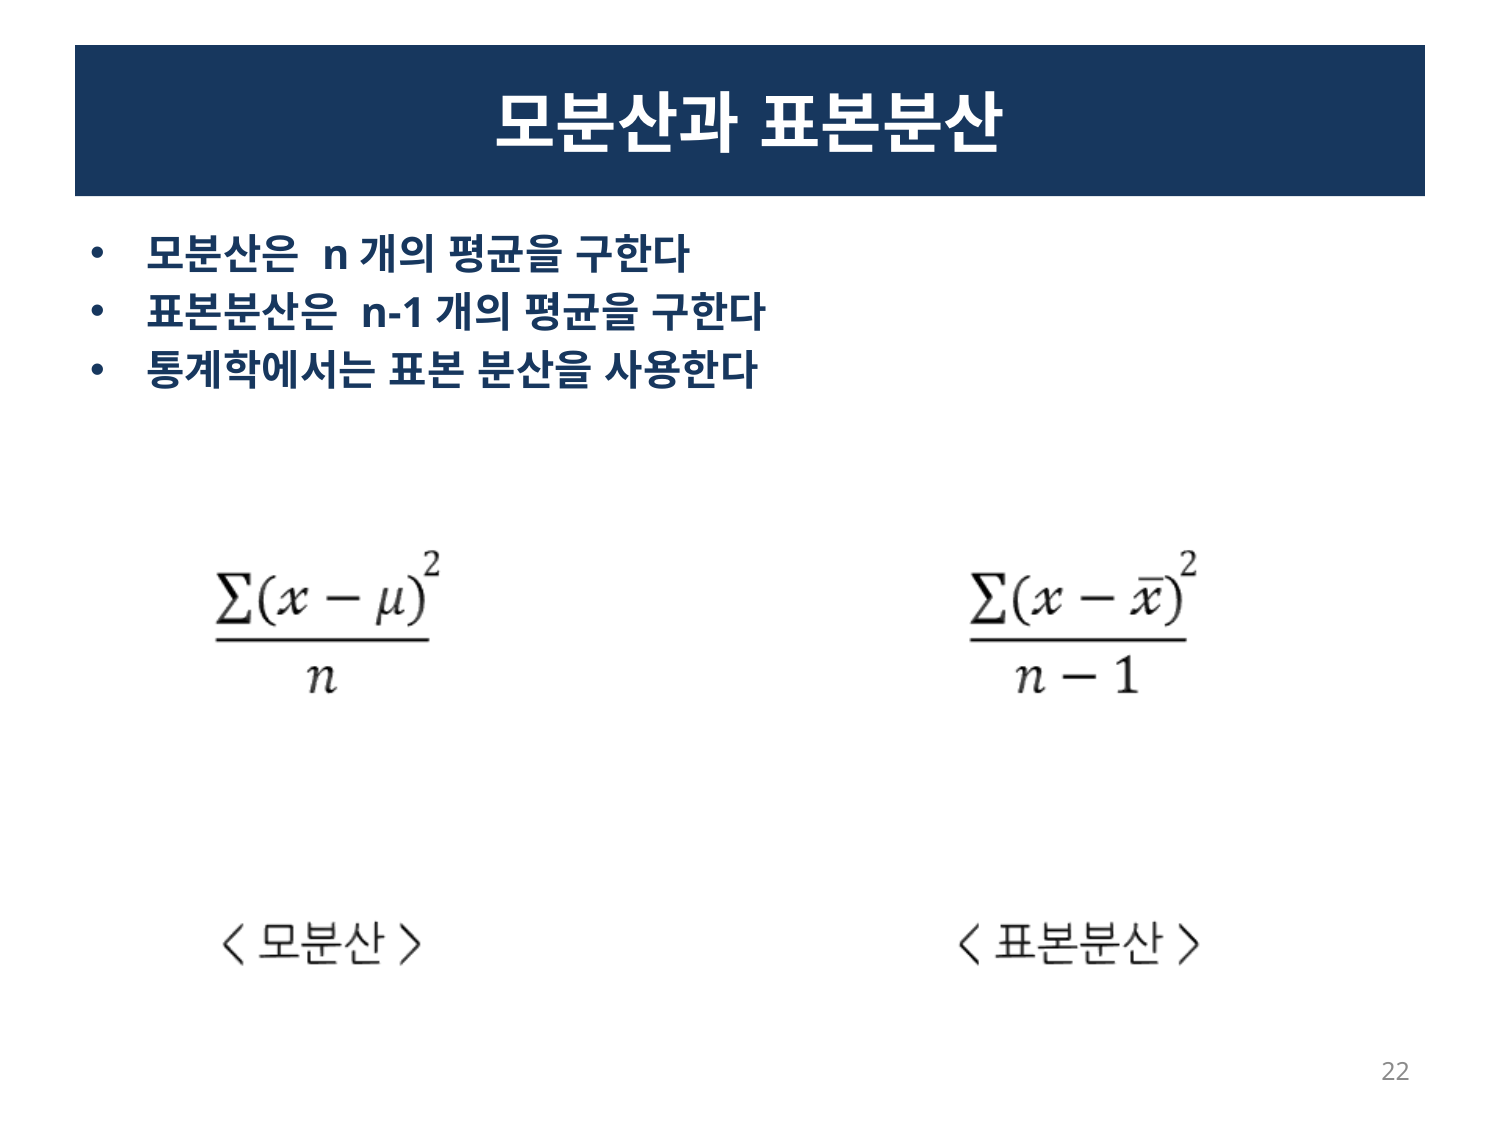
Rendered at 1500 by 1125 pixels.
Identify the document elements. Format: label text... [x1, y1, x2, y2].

list 모분산은 n개의 평균을 구한다 표본분산은 n-1개의 평균을 구한다 통계학에서는 표본 분산을 사용한다 [75, 219, 1425, 1005]
picture [206, 538, 1209, 977]
title 모분산과 표본분산 [75, 45, 1425, 197]
slide_number 22 [1074, 1042, 1425, 1103]
